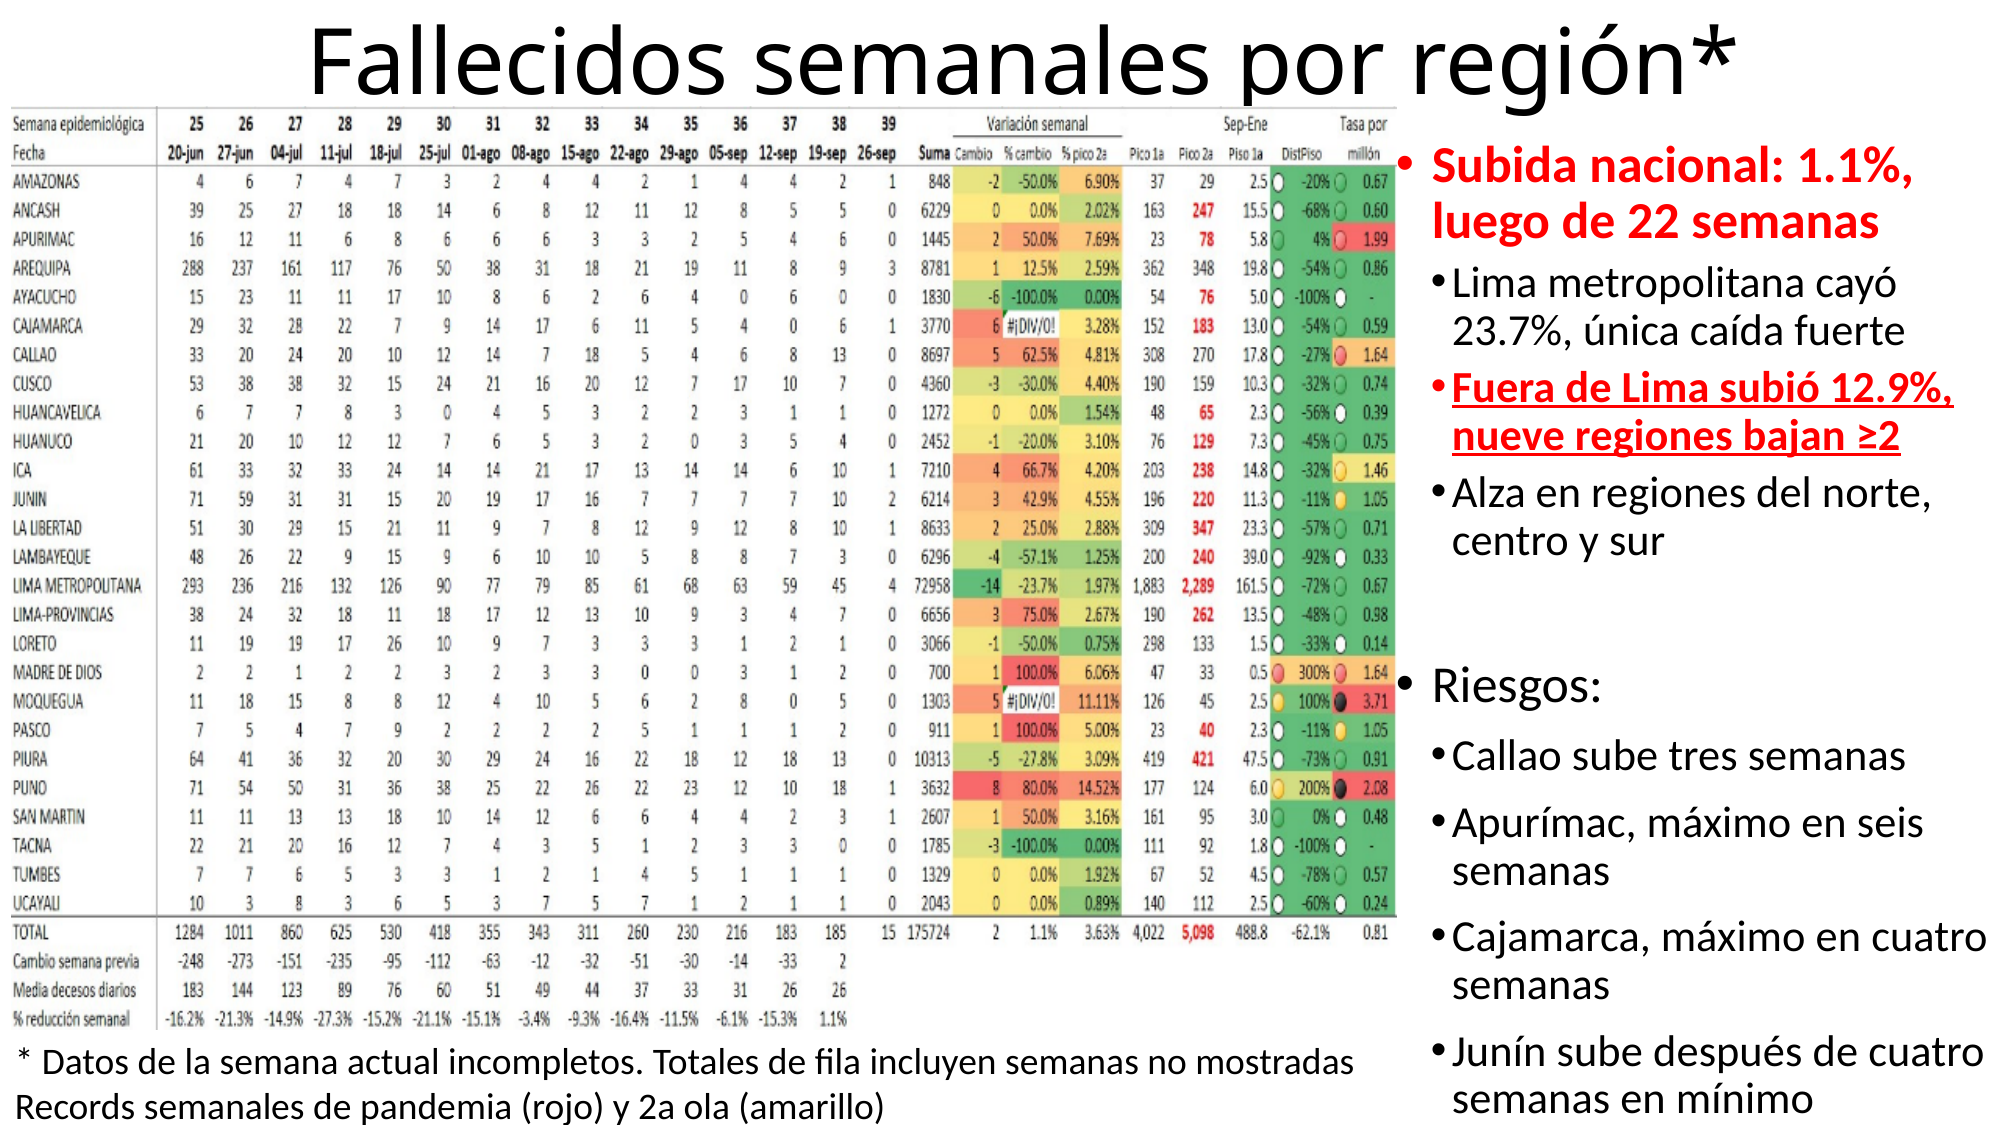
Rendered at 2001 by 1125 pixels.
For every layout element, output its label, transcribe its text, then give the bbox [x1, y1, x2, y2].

text_box * Datos de la semana actual incompletos. Totales de fila incluyen semanas no mostradas Records semanales de pandemia (rojo) y 2a ola (amarillo) [0, 1029, 1380, 1125]
text_box Subida nacional: 1.1%, luego de 22 semanas Lima metropolitana cayó 23.7%, única caída fuerte Fuera de Lima subió 12.9%, nueve regiones bajan ≥2 Alza en regiones del norte, centro y sur Riesgos: Callao sube tres semanas Apurímac, máximo en seis semanas Cajamarca, máximo en cuatro semanas Junín sube después de cuatro semanas en mínimo [1380, 130, 2000, 1125]
picture [11, 106, 1397, 1030]
title Fallecidos semanales por región* [161, 0, 1887, 130]
